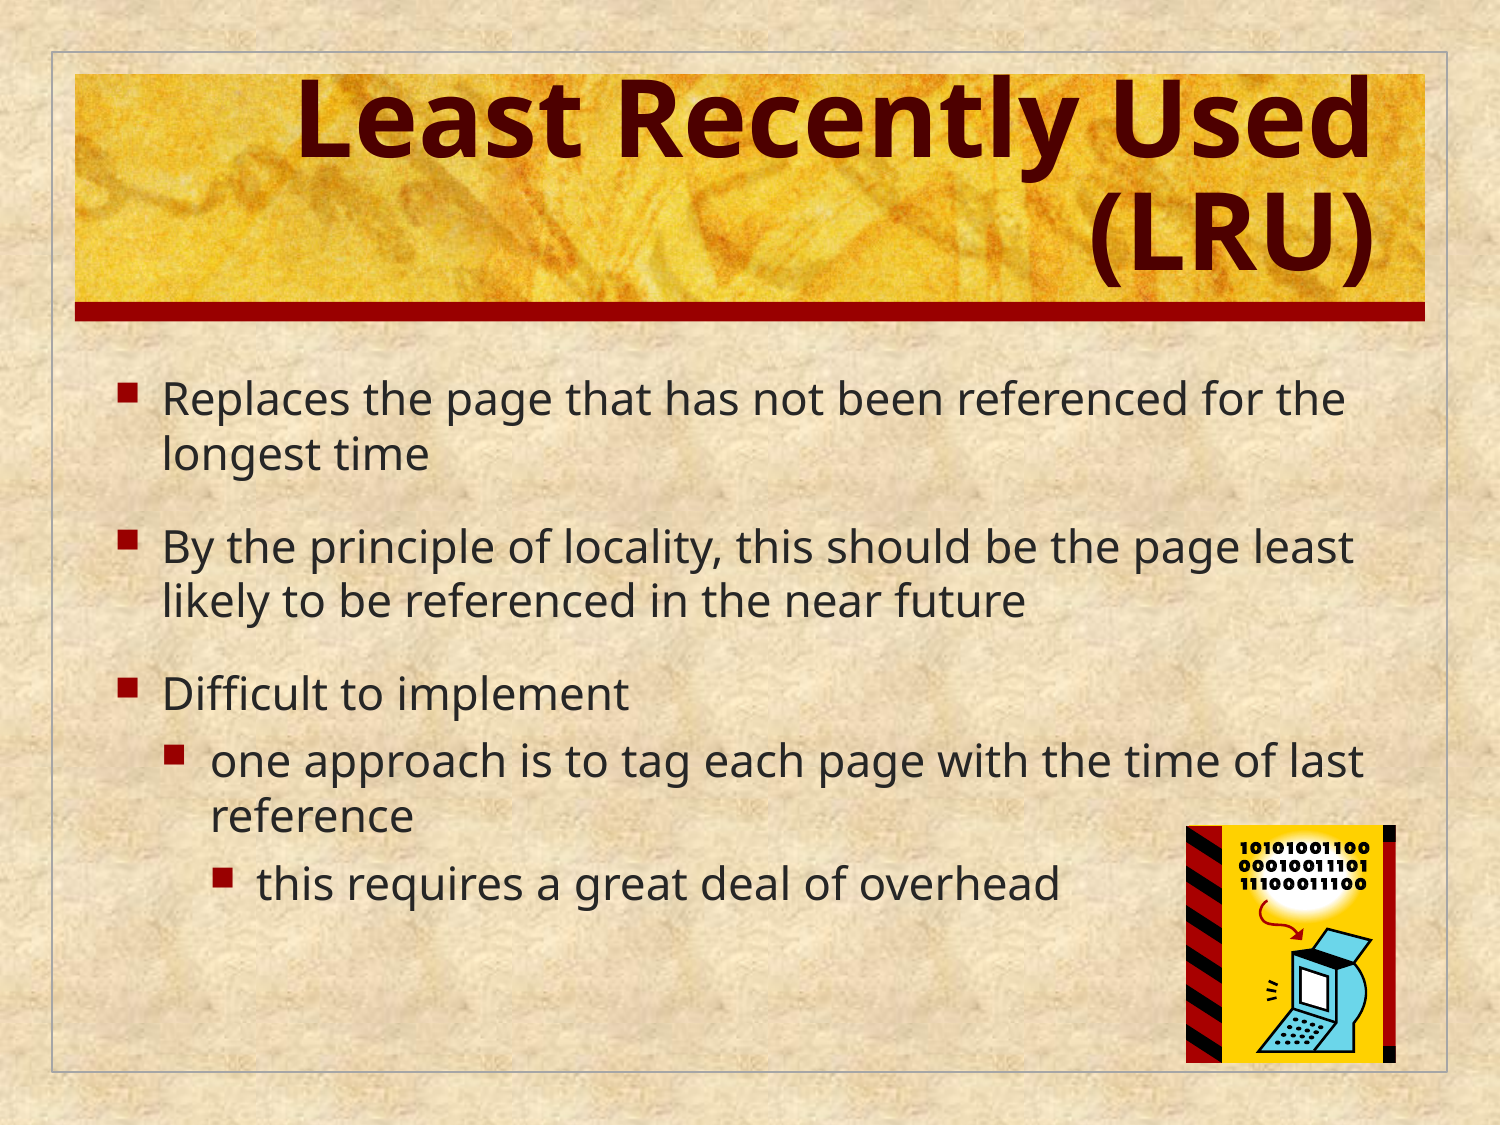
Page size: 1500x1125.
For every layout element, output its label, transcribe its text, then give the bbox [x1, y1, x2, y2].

title Least Recently Used (LRU) [108, 74, 1392, 292]
picture [0, 0, 1500, 1125]
list Replaces the page that has not been referenced for the longest time By the principle of locality, this should be the page least likely to be referenced in the near future Difficult to implement one approach is to tag each page with the time of last reference this requires a great deal of overhead [99, 362, 1400, 993]
